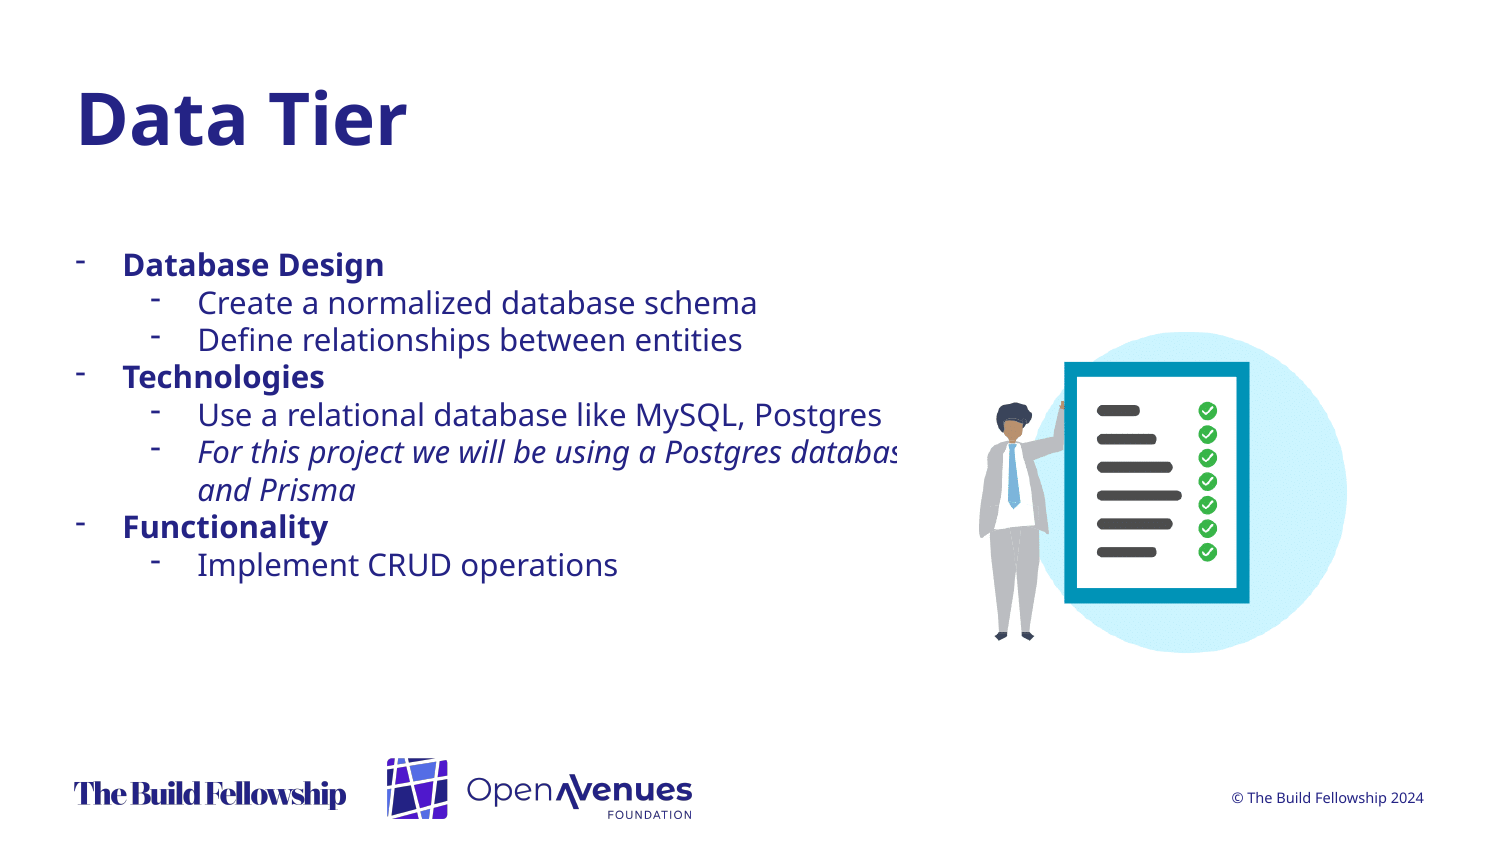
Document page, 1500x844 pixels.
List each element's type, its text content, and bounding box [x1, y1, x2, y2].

picture [896, 301, 1429, 683]
list Database Design Create a normalized database schema Define relationships between entities Technologies Use a relational database like MySQL, Postgres For this project we will be using a Postgres database and Prisma Functionality Implement CRUD operations [75, 245, 936, 683]
title Data Tier [75, 72, 936, 245]
picture [387, 758, 692, 820]
picture [74, 781, 346, 810]
